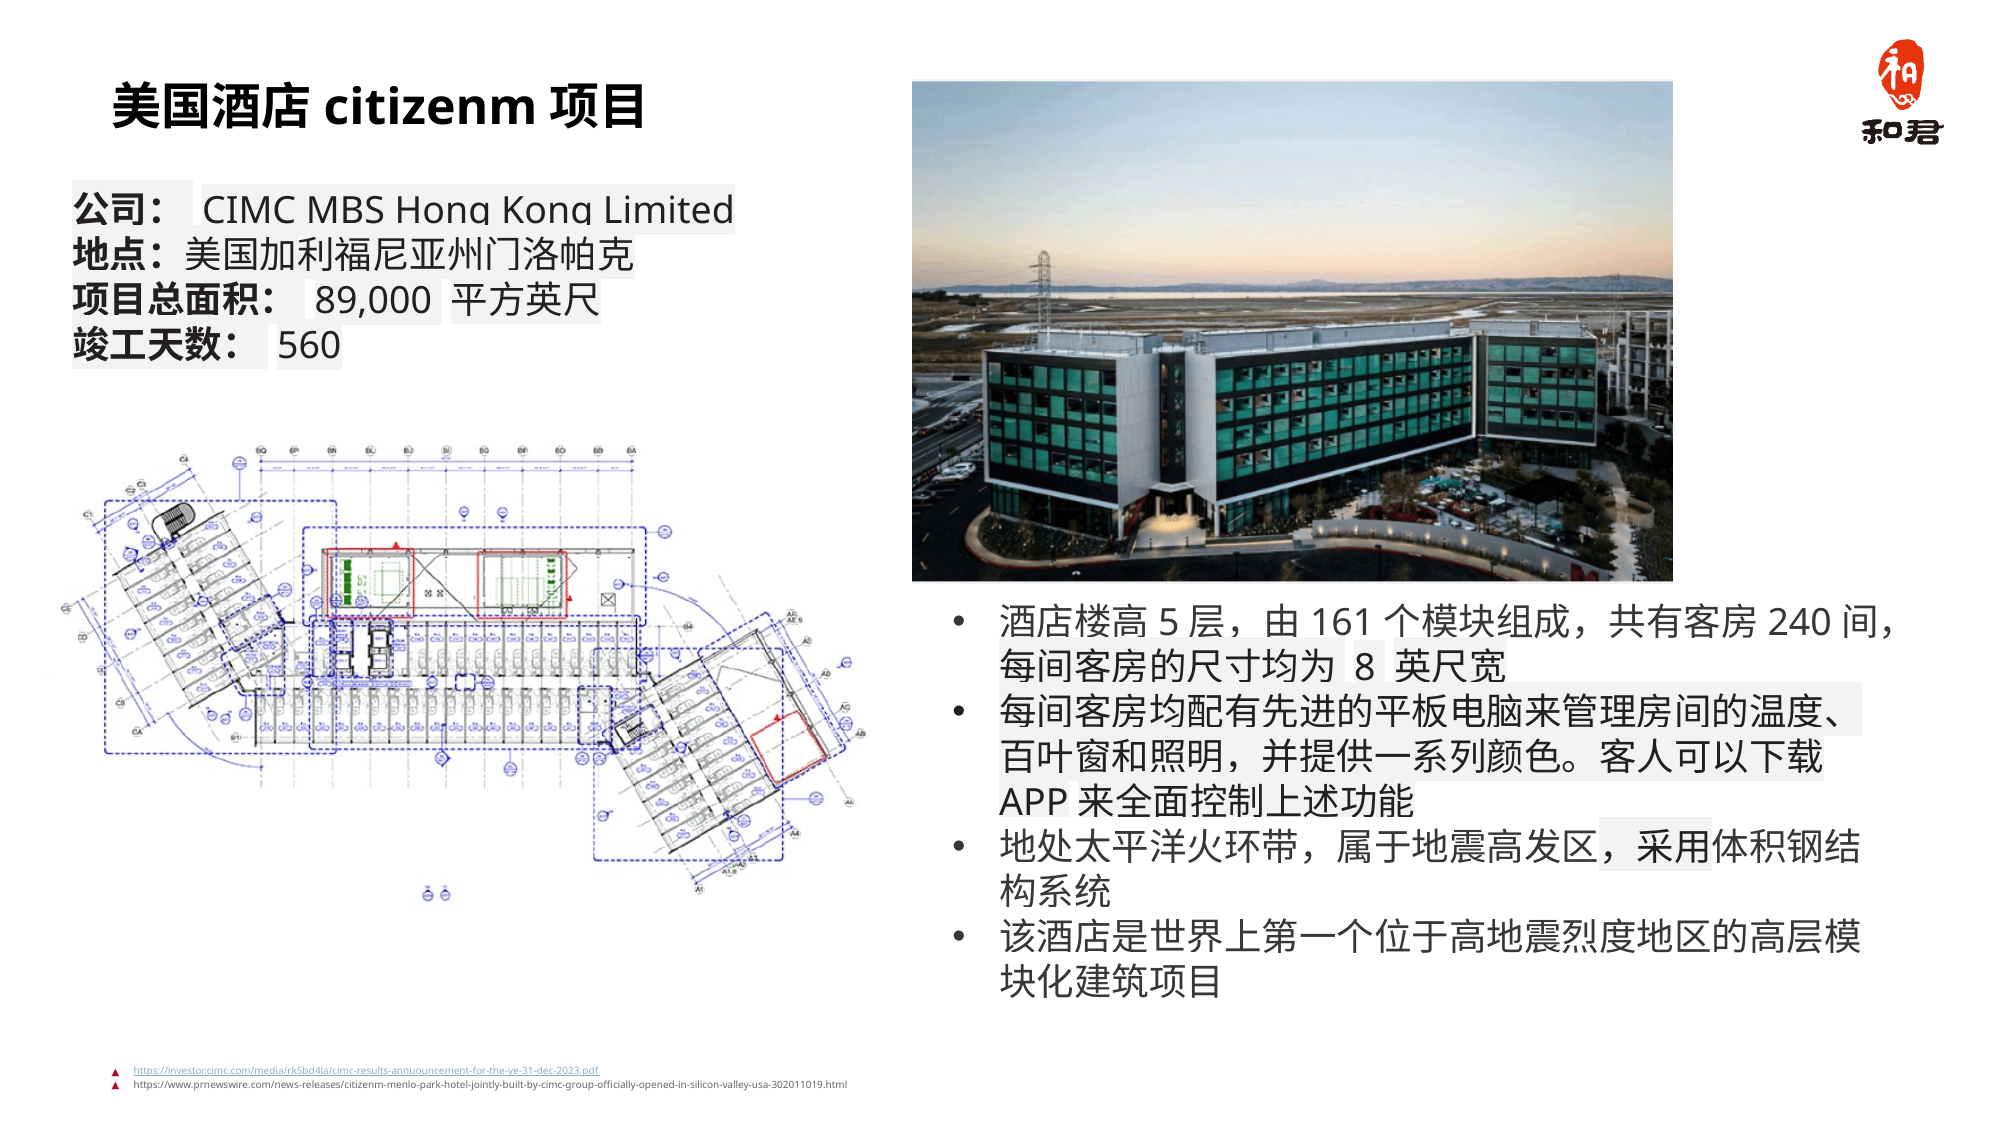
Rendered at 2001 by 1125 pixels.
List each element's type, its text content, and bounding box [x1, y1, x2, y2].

picture [35, 423, 893, 915]
title 美国酒店citizenm项目 [96, 18, 1712, 179]
text_box 酒店楼高5层，由161个模块组成，共有客房240间，每间客房的尺寸均为 8 英尺宽 每间客房均配有先进的平板电脑来管理房间的温度、百叶窗和照明，并提供一系列颜色。客人可以下载APP来全面控制上述功能 地处太平洋火环带，属于地震高发区，采用体积钢结构系统 该酒店是世界上第一个位于高地震烈度地区的高层模块化建筑项目 [937, 590, 1909, 1055]
list https://investor.cimc.com/media/rk5bd4la/cimc-results-annuouncement-for-the-ye-31-dec-2023.pdf https://www.prnewswire.com/news-releases/citizenm-menlo-park-hotel-jointly-built-by-cimc-group-officially-opened-in-silicon-valley-usa-302011019.html [96, 1056, 1729, 1098]
picture [912, 79, 1674, 584]
text_box 公司： CIMC MBS Hong Kong Limited 地点：美国加利福尼亚州门洛帕克 项目总面积： 89,000 平方英尺 竣工天数： 560 [57, 178, 764, 374]
picture [1775, 16, 2001, 174]
